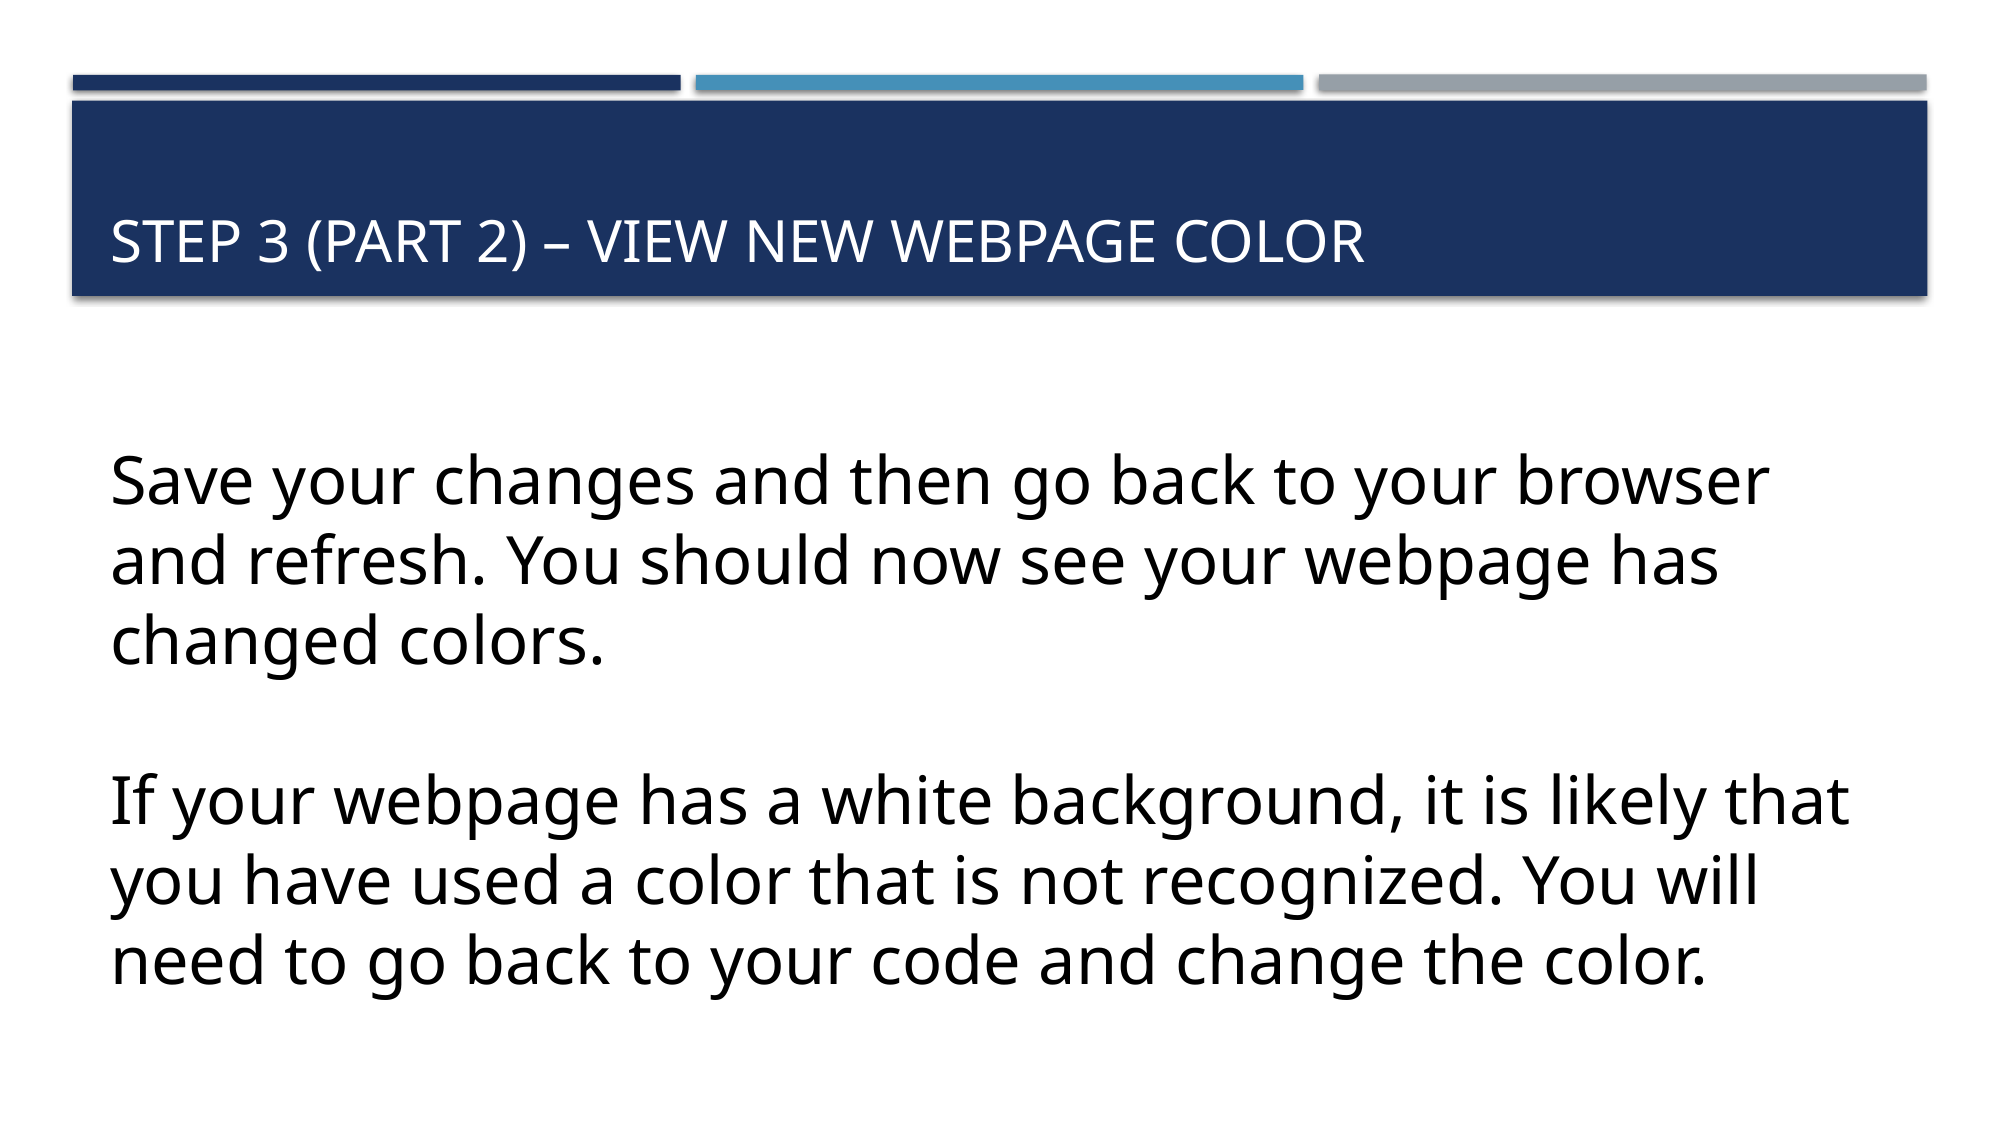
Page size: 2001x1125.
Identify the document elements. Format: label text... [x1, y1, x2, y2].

text_box Save your changes and then go back to your browser and refresh. You should now see your webpage has changed colors. If your webpage has a white background, it is likely that you have used a color that is not recognized. You will need to go back to your code and change the color. [95, 430, 1905, 1006]
title step 3 (part 2) – view new webpage color [95, 115, 1905, 282]
